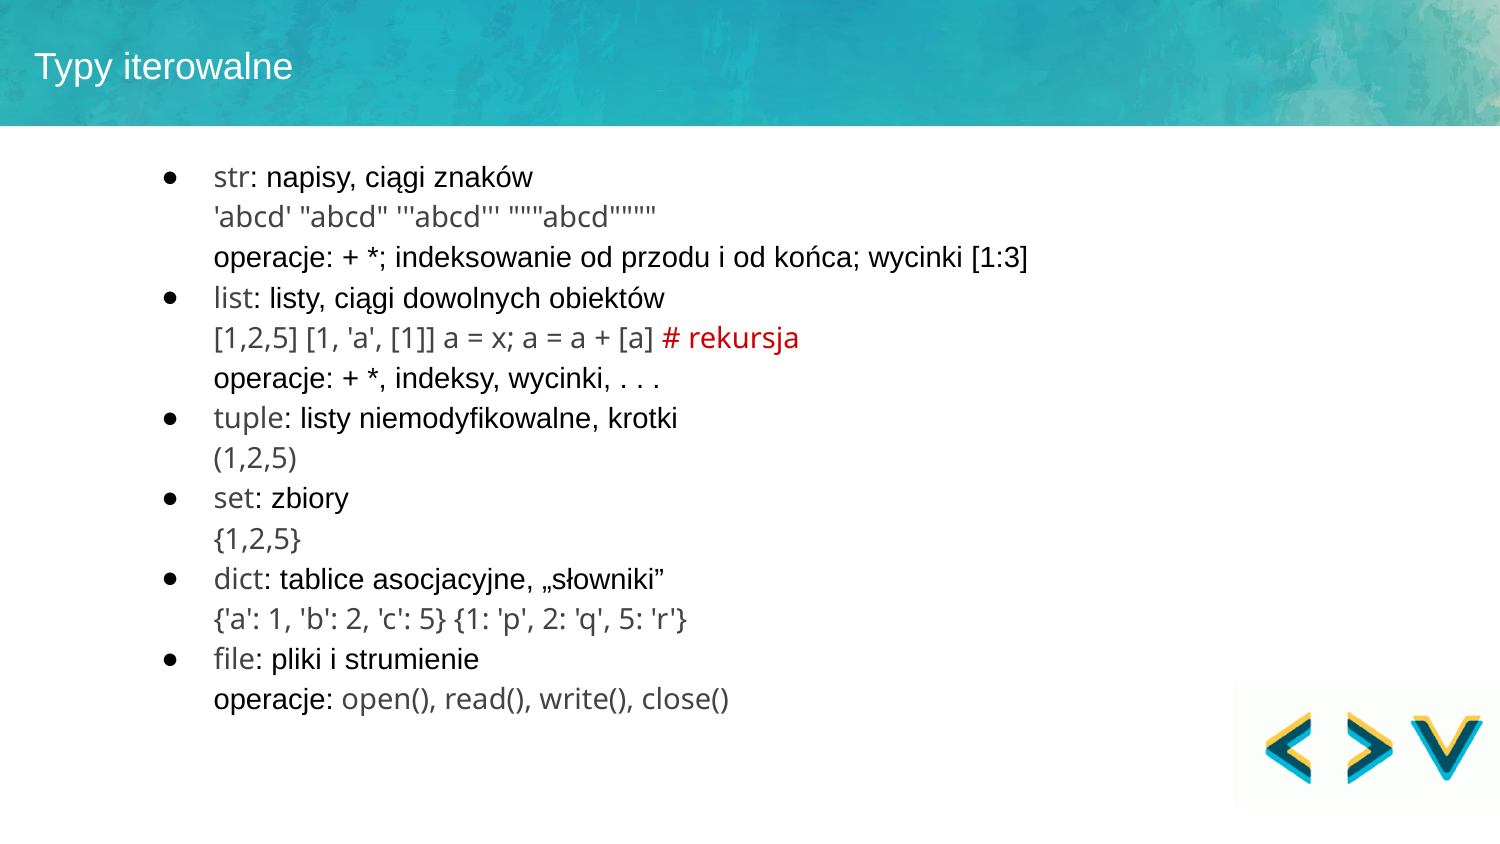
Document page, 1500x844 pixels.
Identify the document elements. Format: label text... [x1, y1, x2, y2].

text_box Typy iterowalne [18, 26, 402, 104]
text_box str: napisy, ciągi znaków 'abcd' "abcd" '''abcd''' """abcd"""" operacje: + *; indeksowanie od przodu i od końca; wycinki [1:3] list: listy, ciągi dowolnych obiektów [1,2,5] [1, 'a', [1]] a = x; a = a + [a] # rekursja operacje: + *, indeksy, wycinki, . . . tuple: listy niemodyfikowalne, krotki (1,2,5) set: zbiory {1,2,5} dict: tablice asocjacyjne, „słowniki” {'a': 1, 'b': 2, 'c': 5} {1: 'p', 2: 'q', 5: 'r'} file: pliki i strumienie operacje: open(), read(), write(), close() [123, 188, 1406, 681]
picture [0, 0, 1500, 844]
